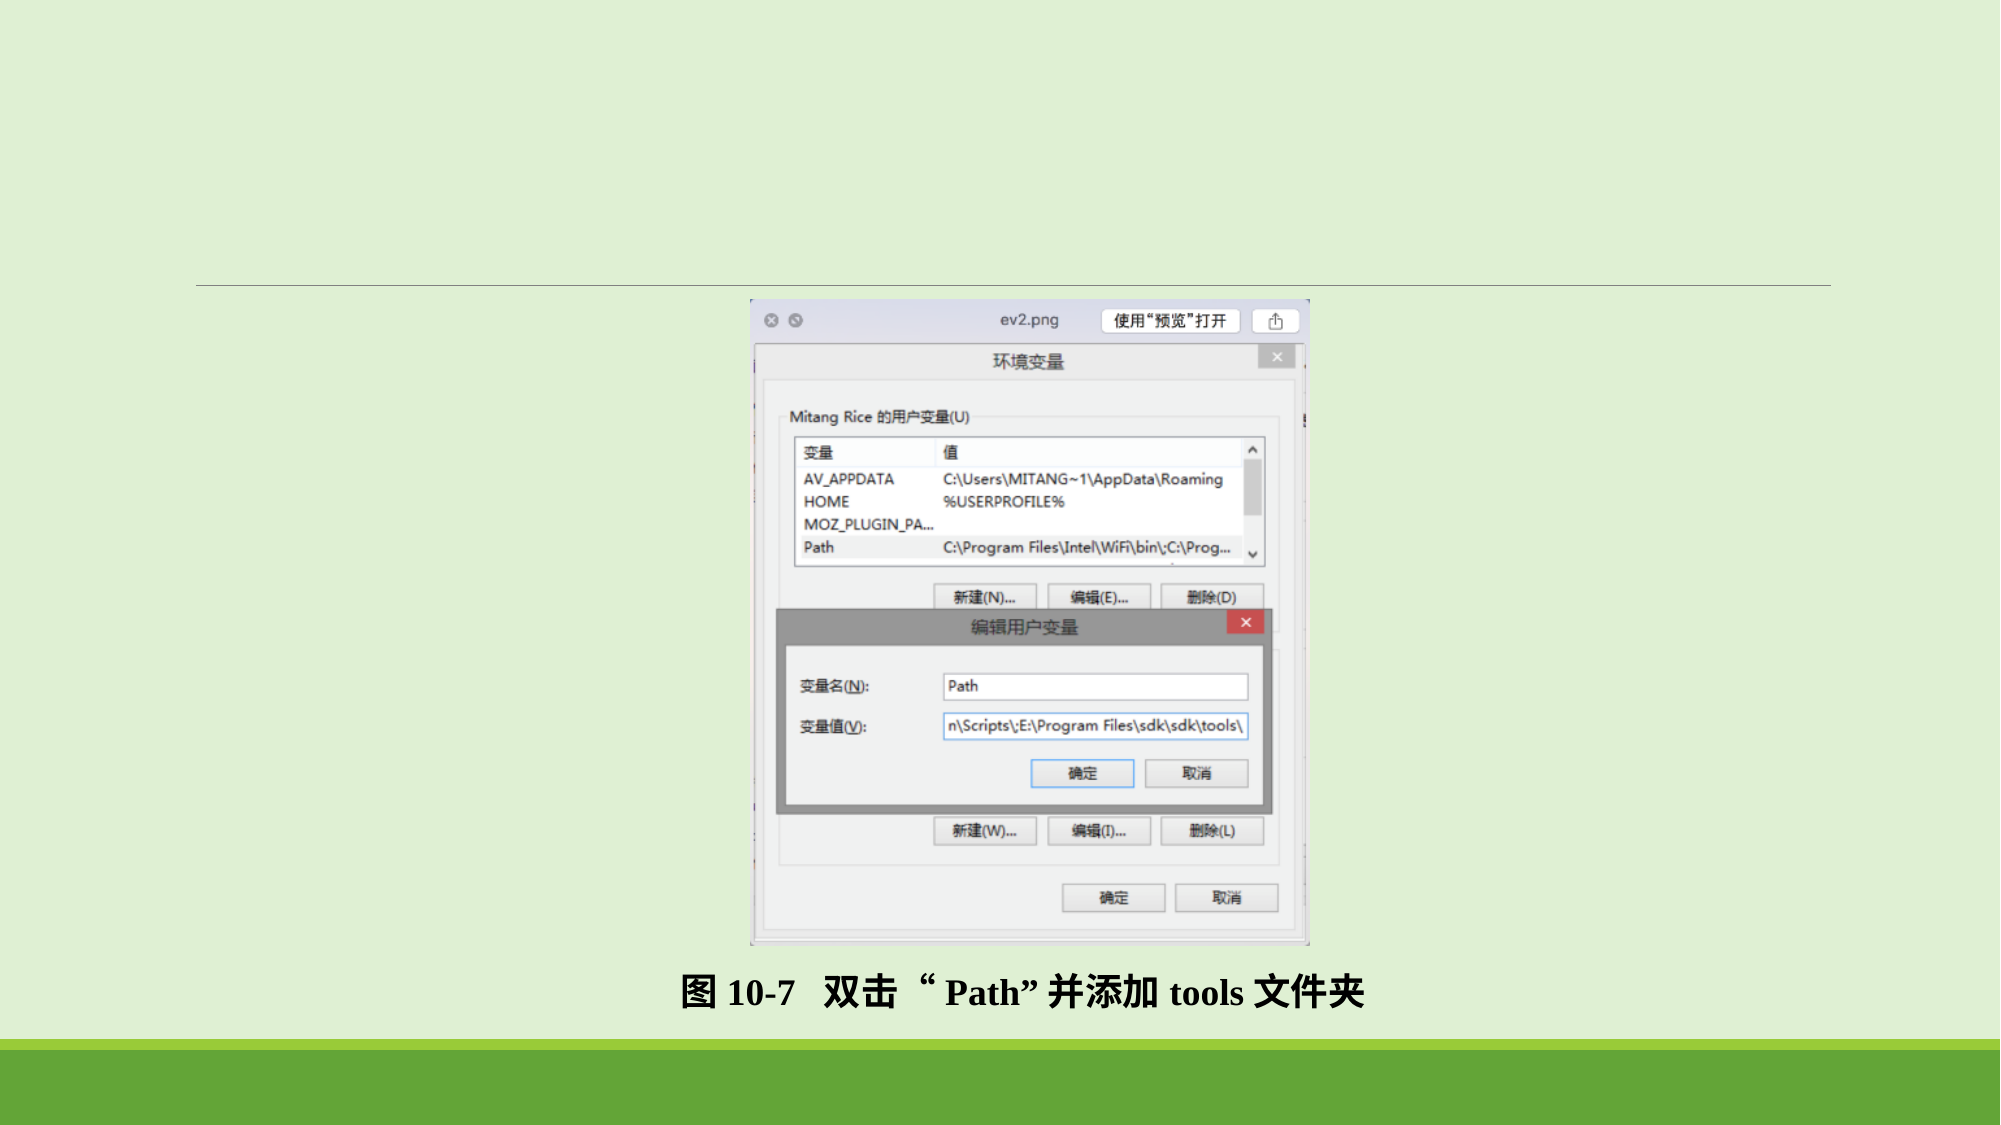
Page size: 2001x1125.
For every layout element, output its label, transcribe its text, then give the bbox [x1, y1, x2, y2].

picture [750, 298, 1310, 947]
text_box 图10-7 双击“Path”并添加tools文件夹 [665, 960, 1381, 1020]
